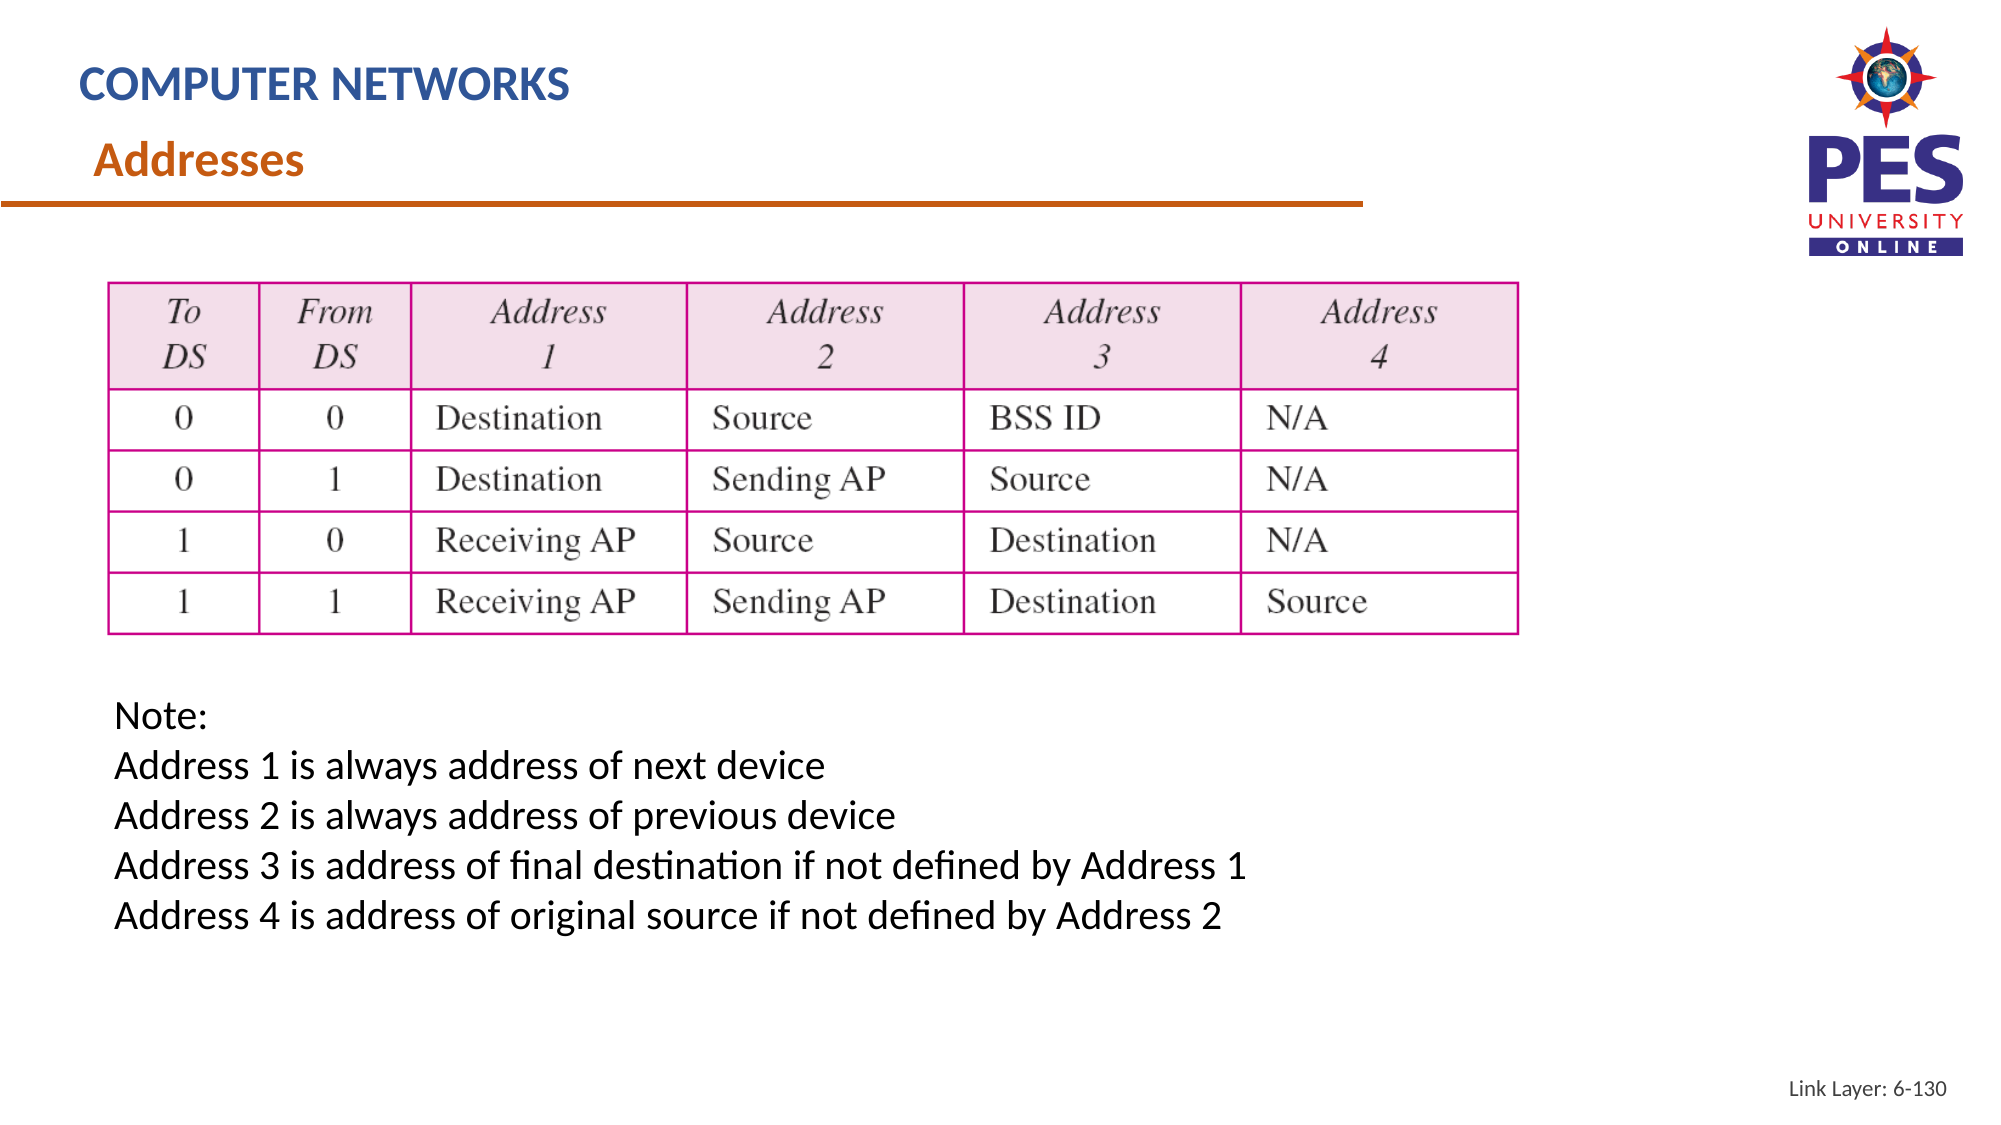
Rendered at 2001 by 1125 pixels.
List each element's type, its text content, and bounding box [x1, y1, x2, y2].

text_box COMPUTER NETWORKS [64, 43, 1295, 119]
text_box Addresses [78, 119, 320, 194]
picture [1809, 26, 1963, 256]
slide_number Link Layer: 6-130 [1512, 1056, 1963, 1117]
text_box Note: Address 1 is always address of next device Address 2 is always address of previous device Address 3 is address of final destination if not defined by Address 1 Address 4 is address of original source if not defined by Address 2 [99, 680, 1342, 946]
picture [99, 272, 1527, 644]
